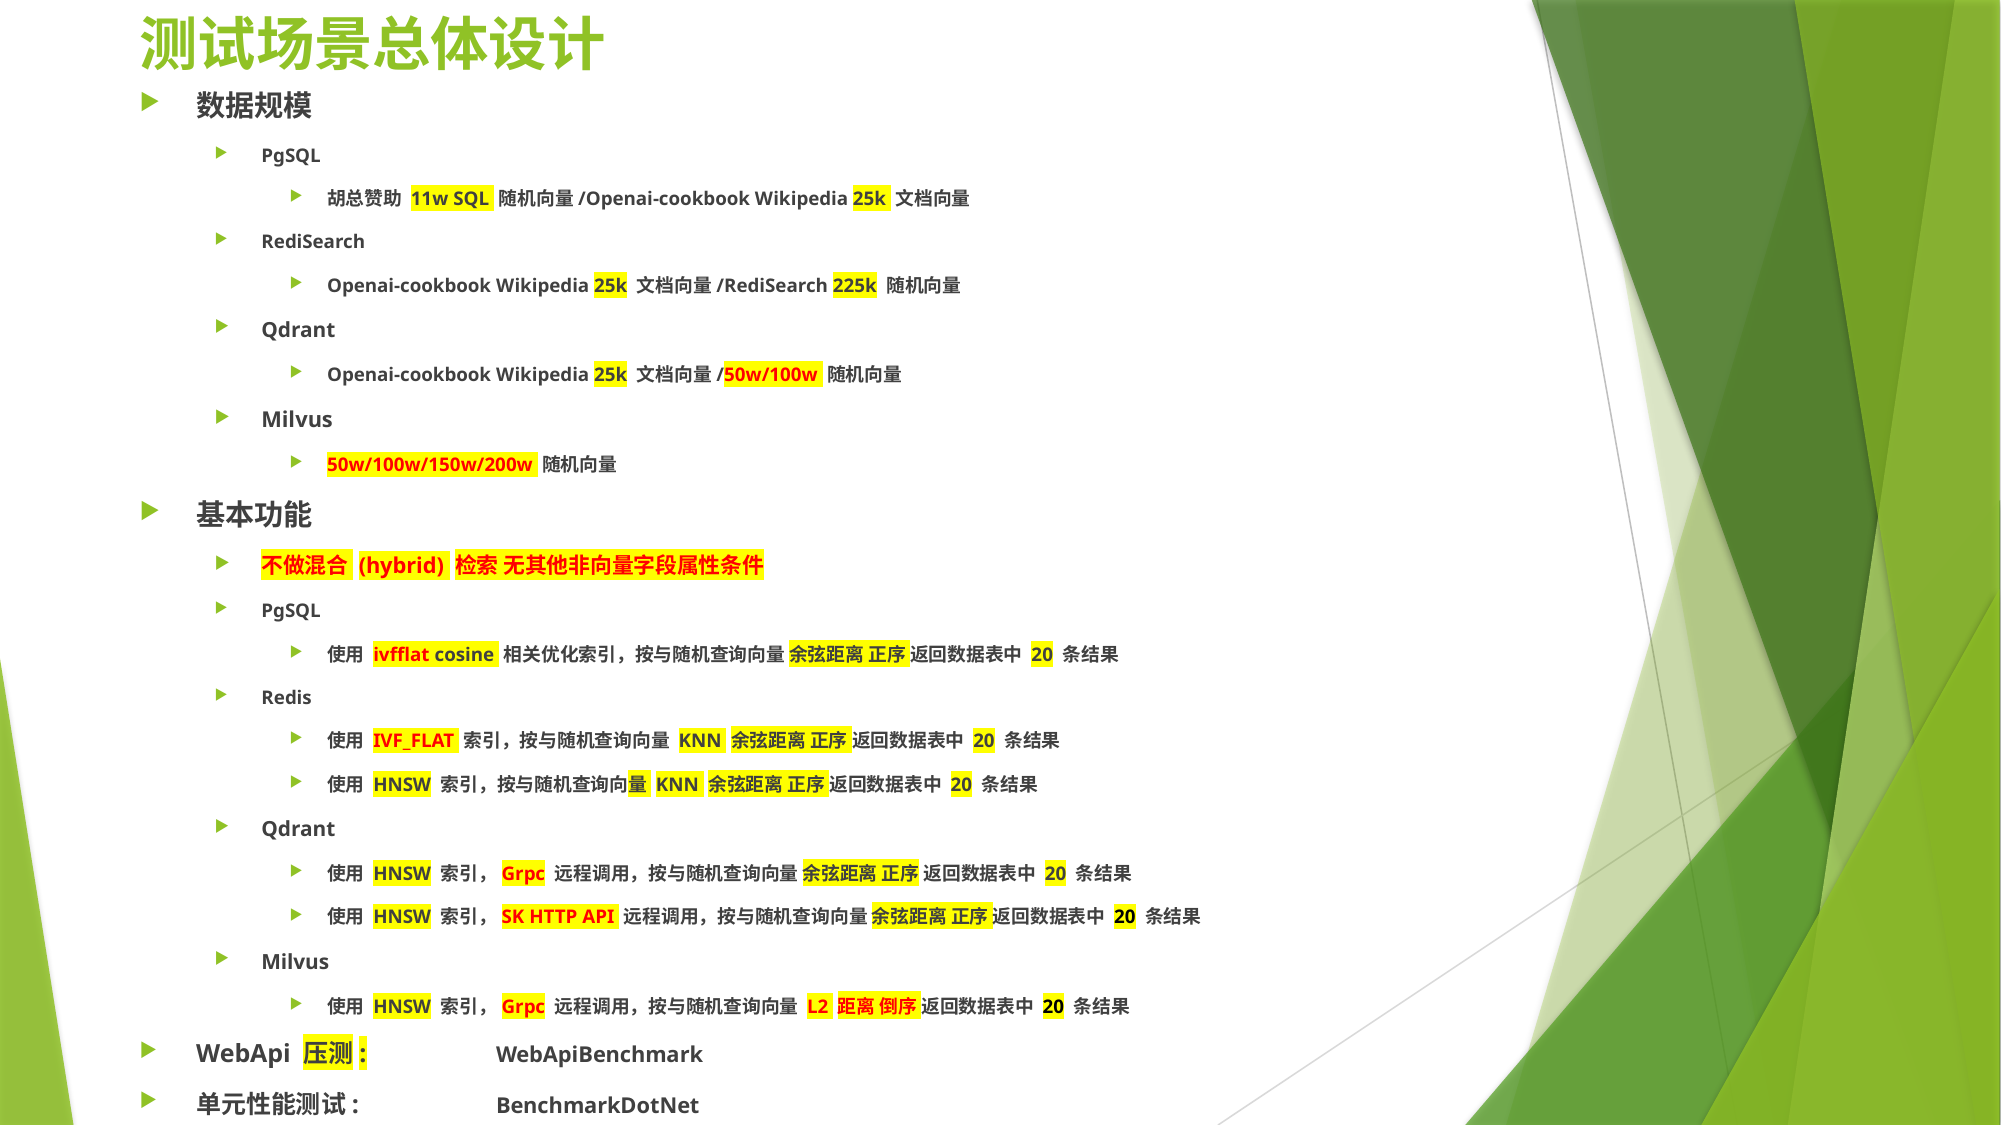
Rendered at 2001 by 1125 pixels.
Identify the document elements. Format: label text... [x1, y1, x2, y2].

list 数据规模 PgSQL 胡总赞助 11w SQL 随机向量/Openai-cookbook Wikipedia 25k 文档向量 RediSearch Openai-cookbook Wikipedia 25k 文档向量/RediSearch 225k 随机向量 Qdrant Openai-cookbook Wikipedia 25k 文档向量/50w/100w 随机向量 Milvus 50w/100w/150w/200w 随机向量 基本功能 不做混合 (hybrid) 检索 无其他非向量字段属性条件 PgSQL 使用 ivfflat cosine 相关优化索引，按与随机查询向量 余弦距离 正序 返回数据表中 20 条结果 Redis 使用 IVF_FLAT 索引，按与随机查询向量 KNN 余弦距离 正序 返回数据表中 20 条结果 使用 HNSW 索引，按与随机查询向量 KNN 余弦距离 正序 返回数据表中 20 条结果 Qdrant 使用 HNSW 索引，Grpc 远程调用，按与随机查询向量 余弦距离 正序 返回数据表中 20 条结果 使用 HNSW 索引，SK HTTP API 远程调用，按与随机查询向量 余弦距离 正序 返回数据表中 20 条结果 Milvus 使用 HNSW 索引，Grpc 远程调用，按与随机查询向量 L2 距离 倒序 返回数据表中 20 条结果 WebApi 压测: WebApiBenchmark 单元性能测试: BenchmarkDotNet [124, 80, 1949, 1125]
title 测试场景总体设计 [124, 0, 1850, 80]
